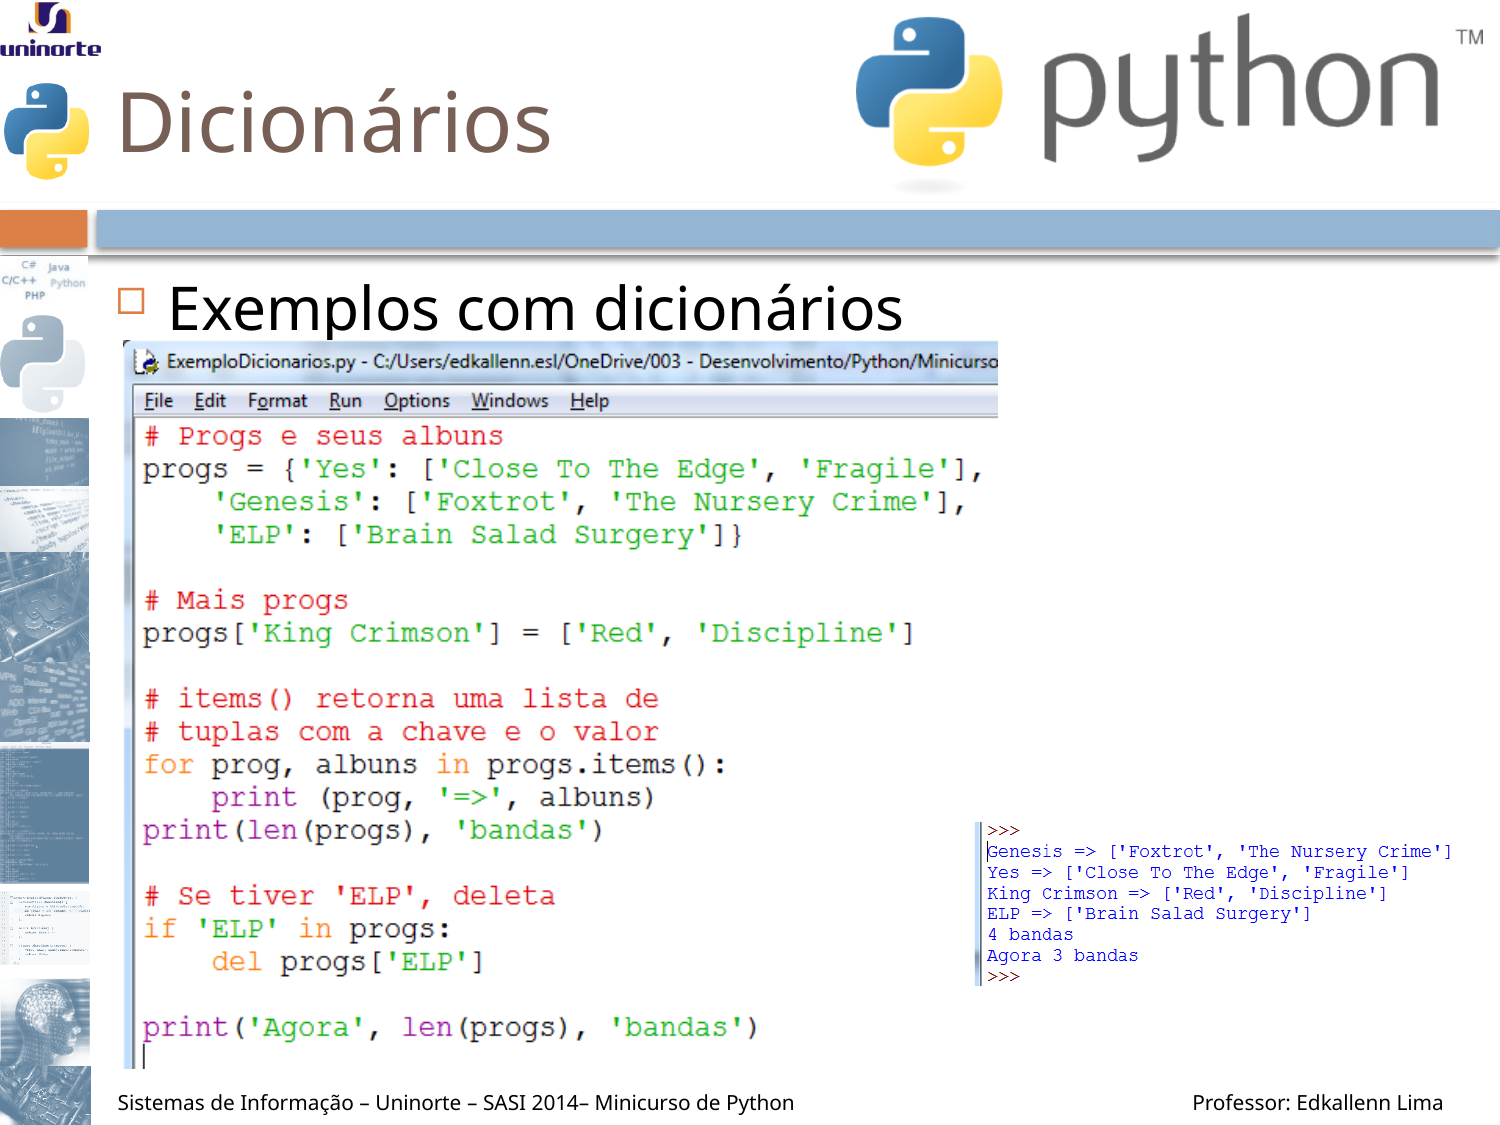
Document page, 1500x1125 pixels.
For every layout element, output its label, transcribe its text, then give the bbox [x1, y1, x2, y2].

picture [855, 12, 1483, 196]
picture [0, 2, 101, 56]
list Exemplos com dicionários [100, 262, 1459, 1059]
title Dicionários [100, 37, 851, 200]
picture [123, 339, 1483, 1069]
picture [4, 80, 95, 183]
